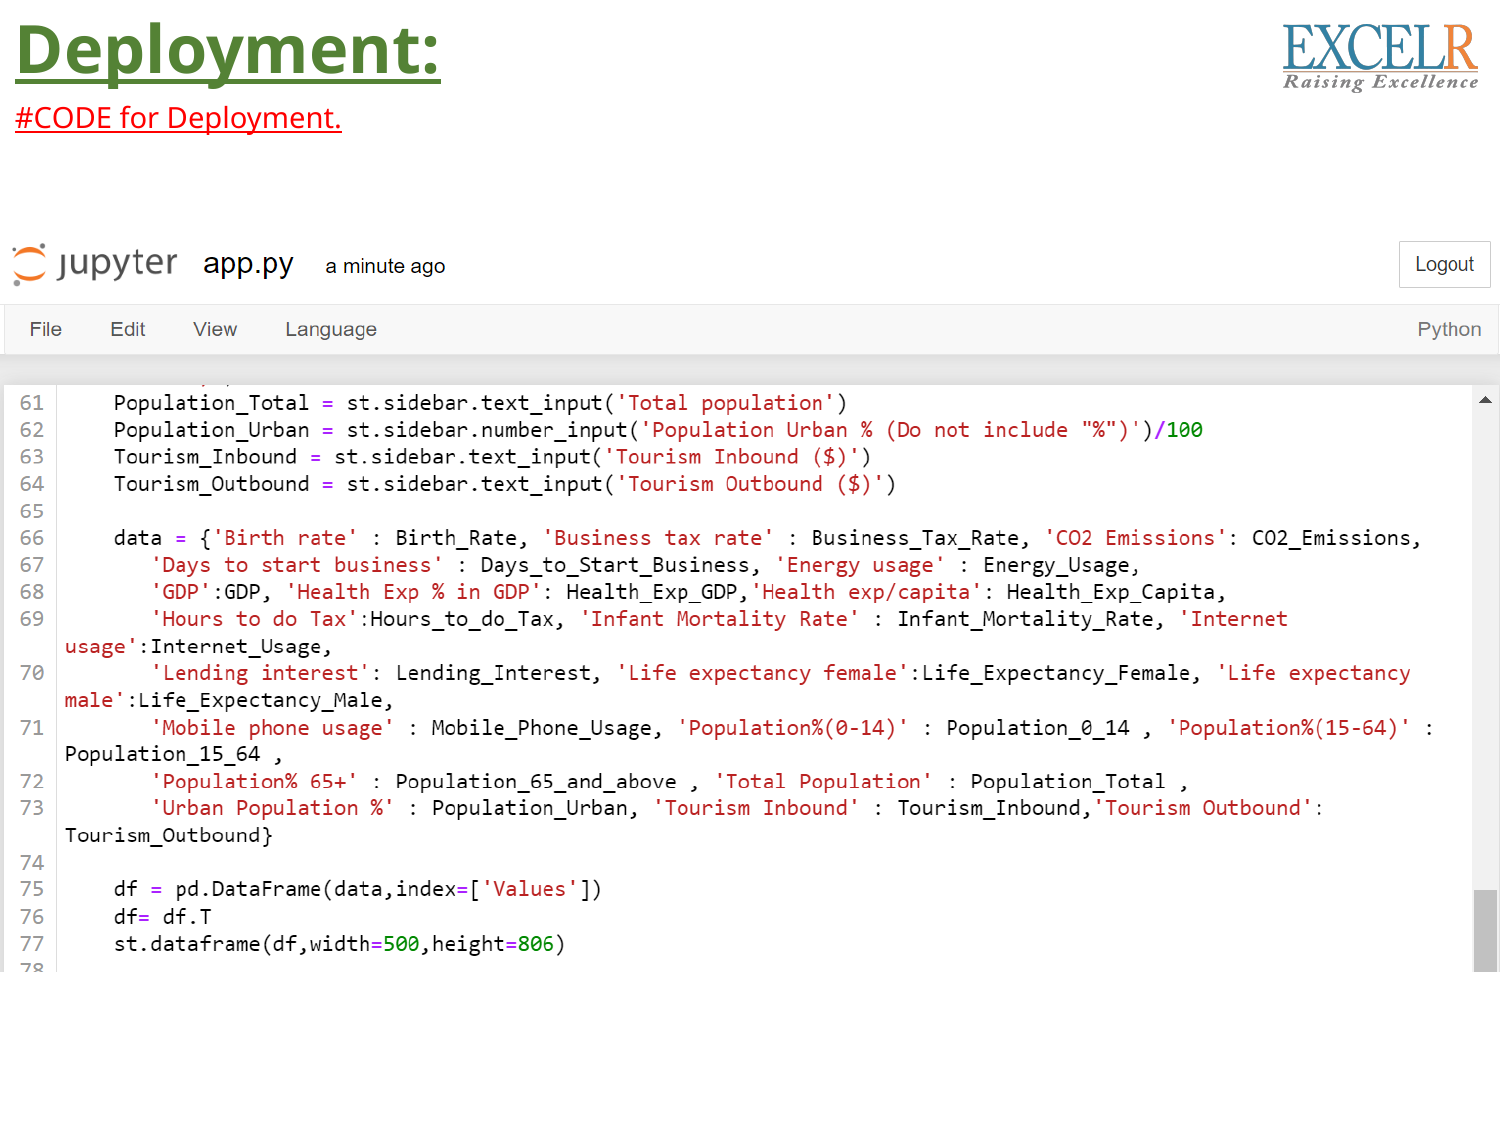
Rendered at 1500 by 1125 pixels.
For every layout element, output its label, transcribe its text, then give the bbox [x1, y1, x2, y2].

picture [0, 233, 1500, 973]
text_box Deployment: [0, 0, 750, 92]
text_box #CODE for Deployment. [0, 92, 763, 142]
picture [1282, 24, 1479, 93]
